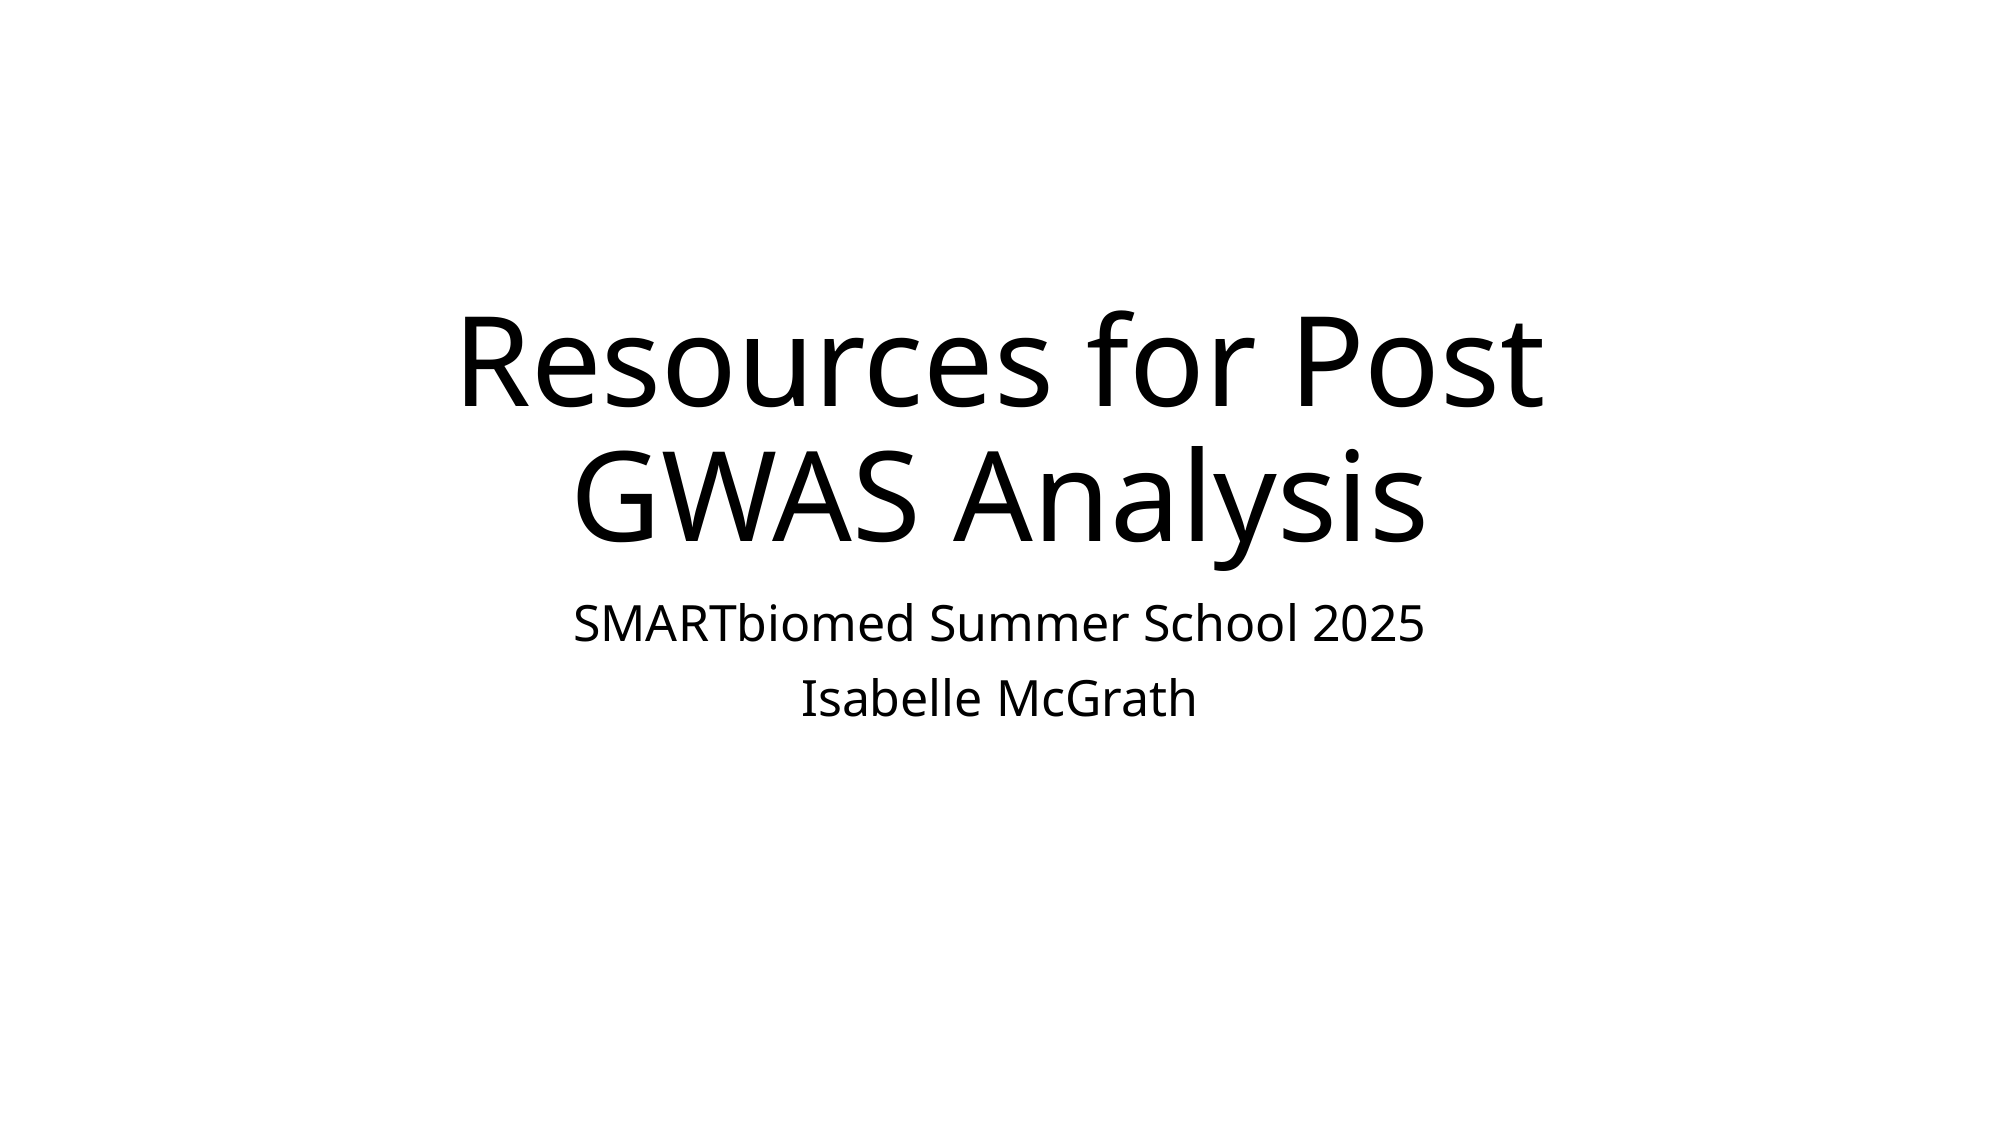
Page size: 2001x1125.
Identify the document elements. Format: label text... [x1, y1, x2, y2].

title Resources for Post GWAS Analysis [249, 184, 1750, 576]
subtitle SMARTbiomed Summer School 2025 Isabelle McGrath [249, 590, 1750, 863]
